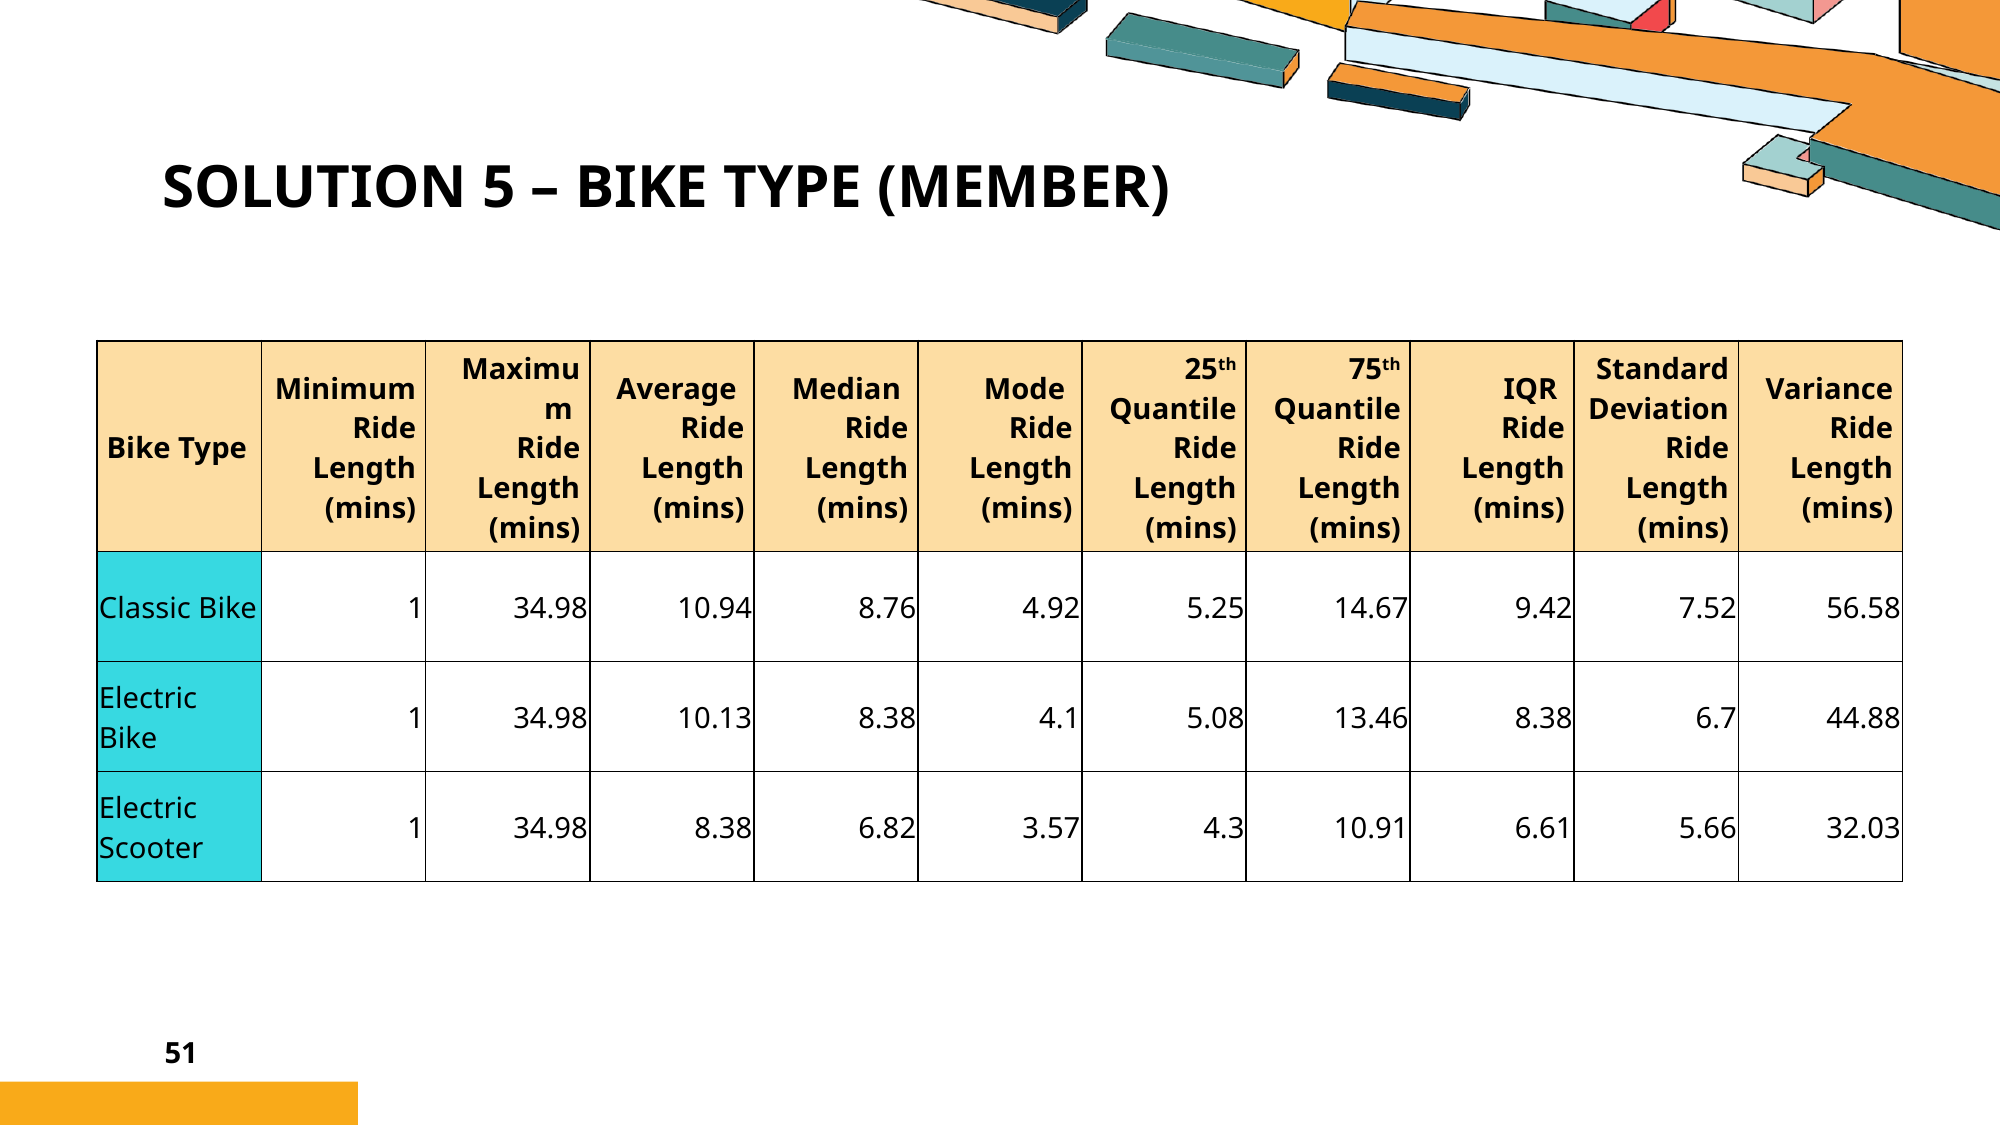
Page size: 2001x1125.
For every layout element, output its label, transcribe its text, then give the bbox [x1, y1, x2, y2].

table_cell 44.88 [1739, 662, 1902, 771]
table_cell 34.98 [426, 662, 589, 771]
table_cell 10.13 [591, 662, 753, 771]
table_cell 8.38 [755, 662, 917, 771]
table_cell 10.91 [1247, 772, 1409, 881]
table_header 25th Quantile Ride Length (mins) [1083, 342, 1245, 551]
table_cell 5.66 [1575, 772, 1738, 881]
table_cell 10.94 [591, 552, 753, 661]
table_header 75th Quantile Ride Length (mins) [1247, 342, 1409, 551]
table_header IQR Ride Length (mins) [1411, 342, 1573, 551]
table_header Bike Type [98, 342, 261, 551]
table_cell 34.98 [426, 552, 589, 661]
table_cell 13.46 [1247, 662, 1409, 771]
table_cell 1 [262, 552, 425, 661]
table_header Median Ride Length (mins) [755, 342, 917, 551]
table_cell 4.92 [919, 552, 1081, 661]
table_cell 5.25 [1083, 552, 1245, 661]
table_cell 14.67 [1247, 552, 1409, 661]
table_cell 1 [262, 662, 425, 771]
table_cell Electric Scooter [98, 772, 261, 881]
table_cell 7.52 [1575, 552, 1738, 661]
table_cell 5.08 [1083, 662, 1245, 771]
table_header Variance Ride Length (mins) [1739, 342, 1902, 551]
table_cell Classic Bike [98, 552, 261, 661]
table_header Mode Ride Length (mins) [919, 342, 1081, 551]
table_header Minimum Ride Length (mins) [262, 342, 425, 551]
table_cell 1 [262, 772, 425, 881]
table_cell 32.03 [1739, 772, 1902, 881]
table_header Maximum Ride Length (mins) [426, 342, 589, 551]
table_cell 3.57 [919, 772, 1081, 881]
picture [816, 0, 2000, 236]
table_cell 8.76 [755, 552, 917, 661]
table_cell 8.38 [591, 772, 753, 881]
table_cell Electric Bike [98, 662, 261, 771]
title Solution 5 – bike type (member) [147, 22, 1254, 228]
table_header Average Ride Length (mins) [591, 342, 753, 551]
table_cell 4.1 [919, 662, 1081, 771]
table_cell 34.98 [426, 772, 589, 881]
table_cell 9.42 [1411, 552, 1573, 661]
table_header Standard Deviation Ride Length (mins) [1575, 342, 1738, 551]
table_cell 6.61 [1411, 772, 1573, 881]
table_cell 4.3 [1083, 772, 1245, 881]
table_cell 56.58 [1739, 552, 1902, 661]
table_cell 8.38 [1411, 662, 1573, 771]
table_cell 6.82 [755, 772, 917, 881]
slide_number 51 [149, 1024, 345, 1085]
table_cell 6.7 [1575, 662, 1738, 771]
